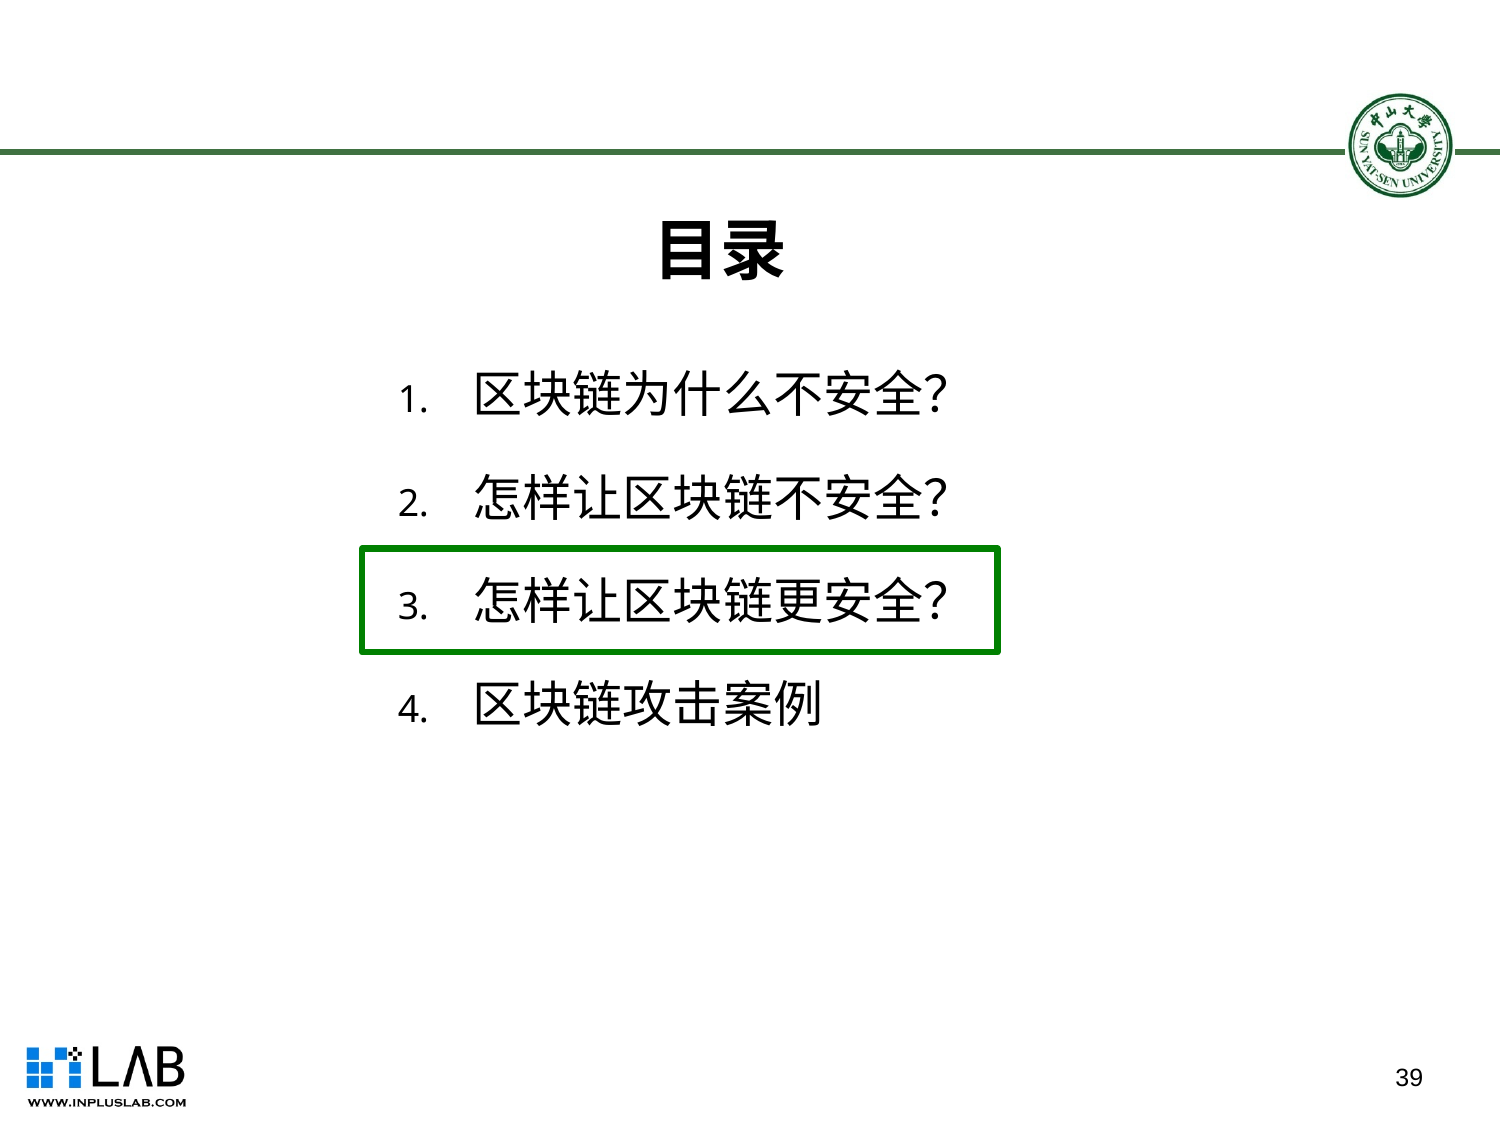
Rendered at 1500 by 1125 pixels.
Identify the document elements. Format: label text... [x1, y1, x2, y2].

picture [1345, 90, 1455, 200]
text_box [362, 548, 998, 653]
title 目录 [73, 180, 1367, 321]
picture [14, 1036, 200, 1119]
list 区块链为什么不安全？ 怎样让区块链不安全？ 怎样让区块链更安全？ 区块链攻击案例 [382, 325, 1206, 1010]
